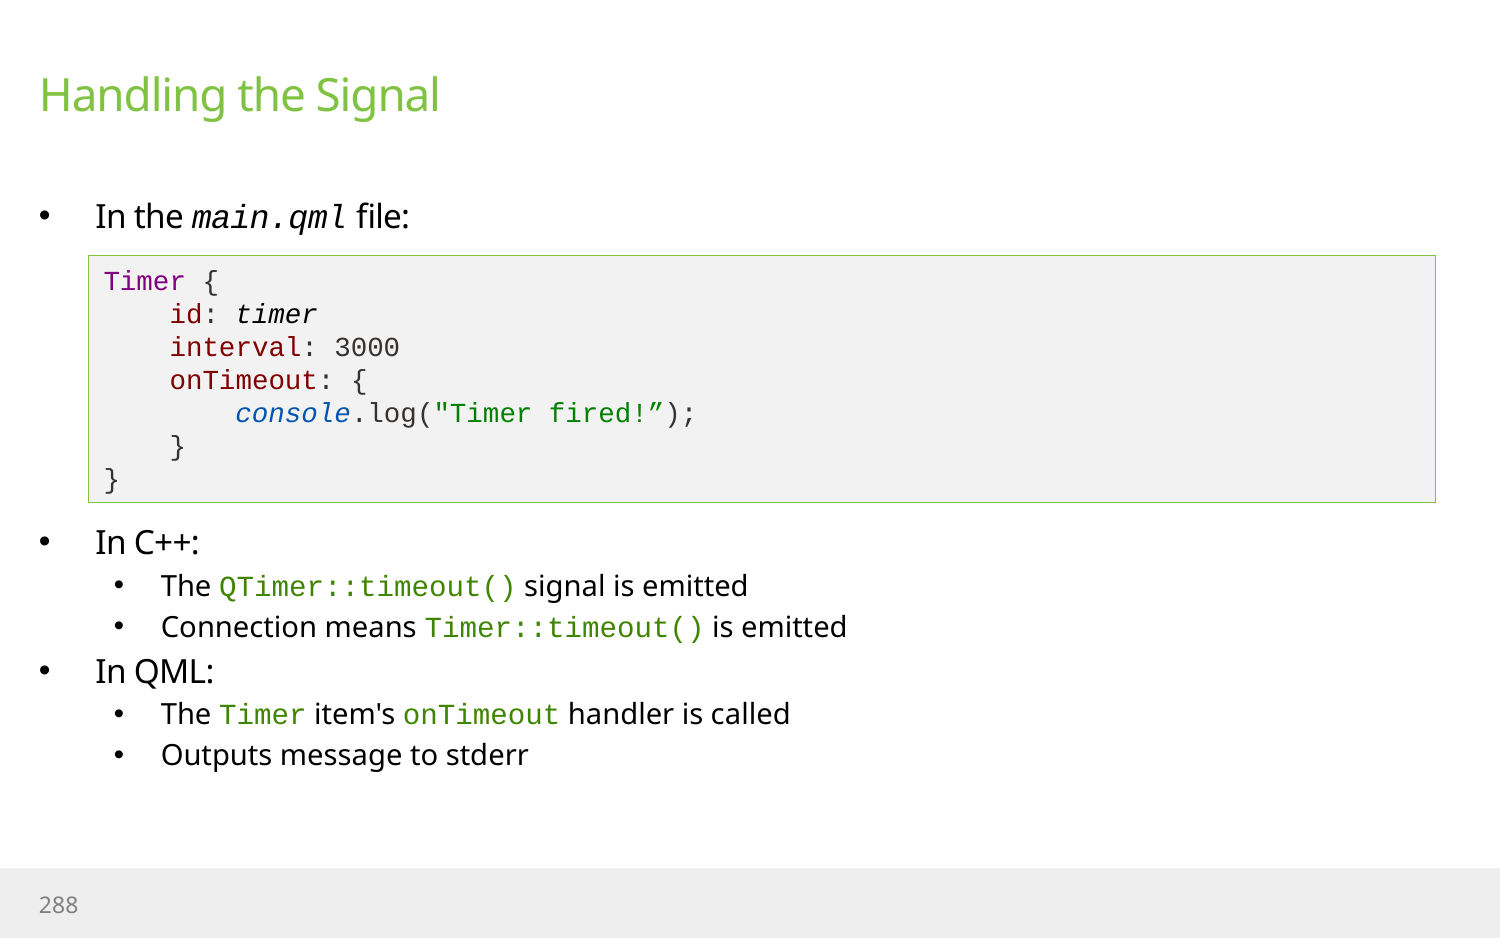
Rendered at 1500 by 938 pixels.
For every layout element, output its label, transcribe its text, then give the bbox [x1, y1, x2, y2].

slide_number 288 [39, 892, 410, 921]
list In the main.qml file: In C++: The QTimer::timeout() signal is emitted Connection means Timer::timeout() is emitted In QML: The Timer item's onTimeout handler is called Outputs message to stderr [39, 195, 1272, 862]
text_box Timer { id: timer interval: 3000 onTimeout: { console.log("Timer fired!”); } } [88, 255, 1436, 503]
title Handling the Signal [39, 66, 1052, 195]
